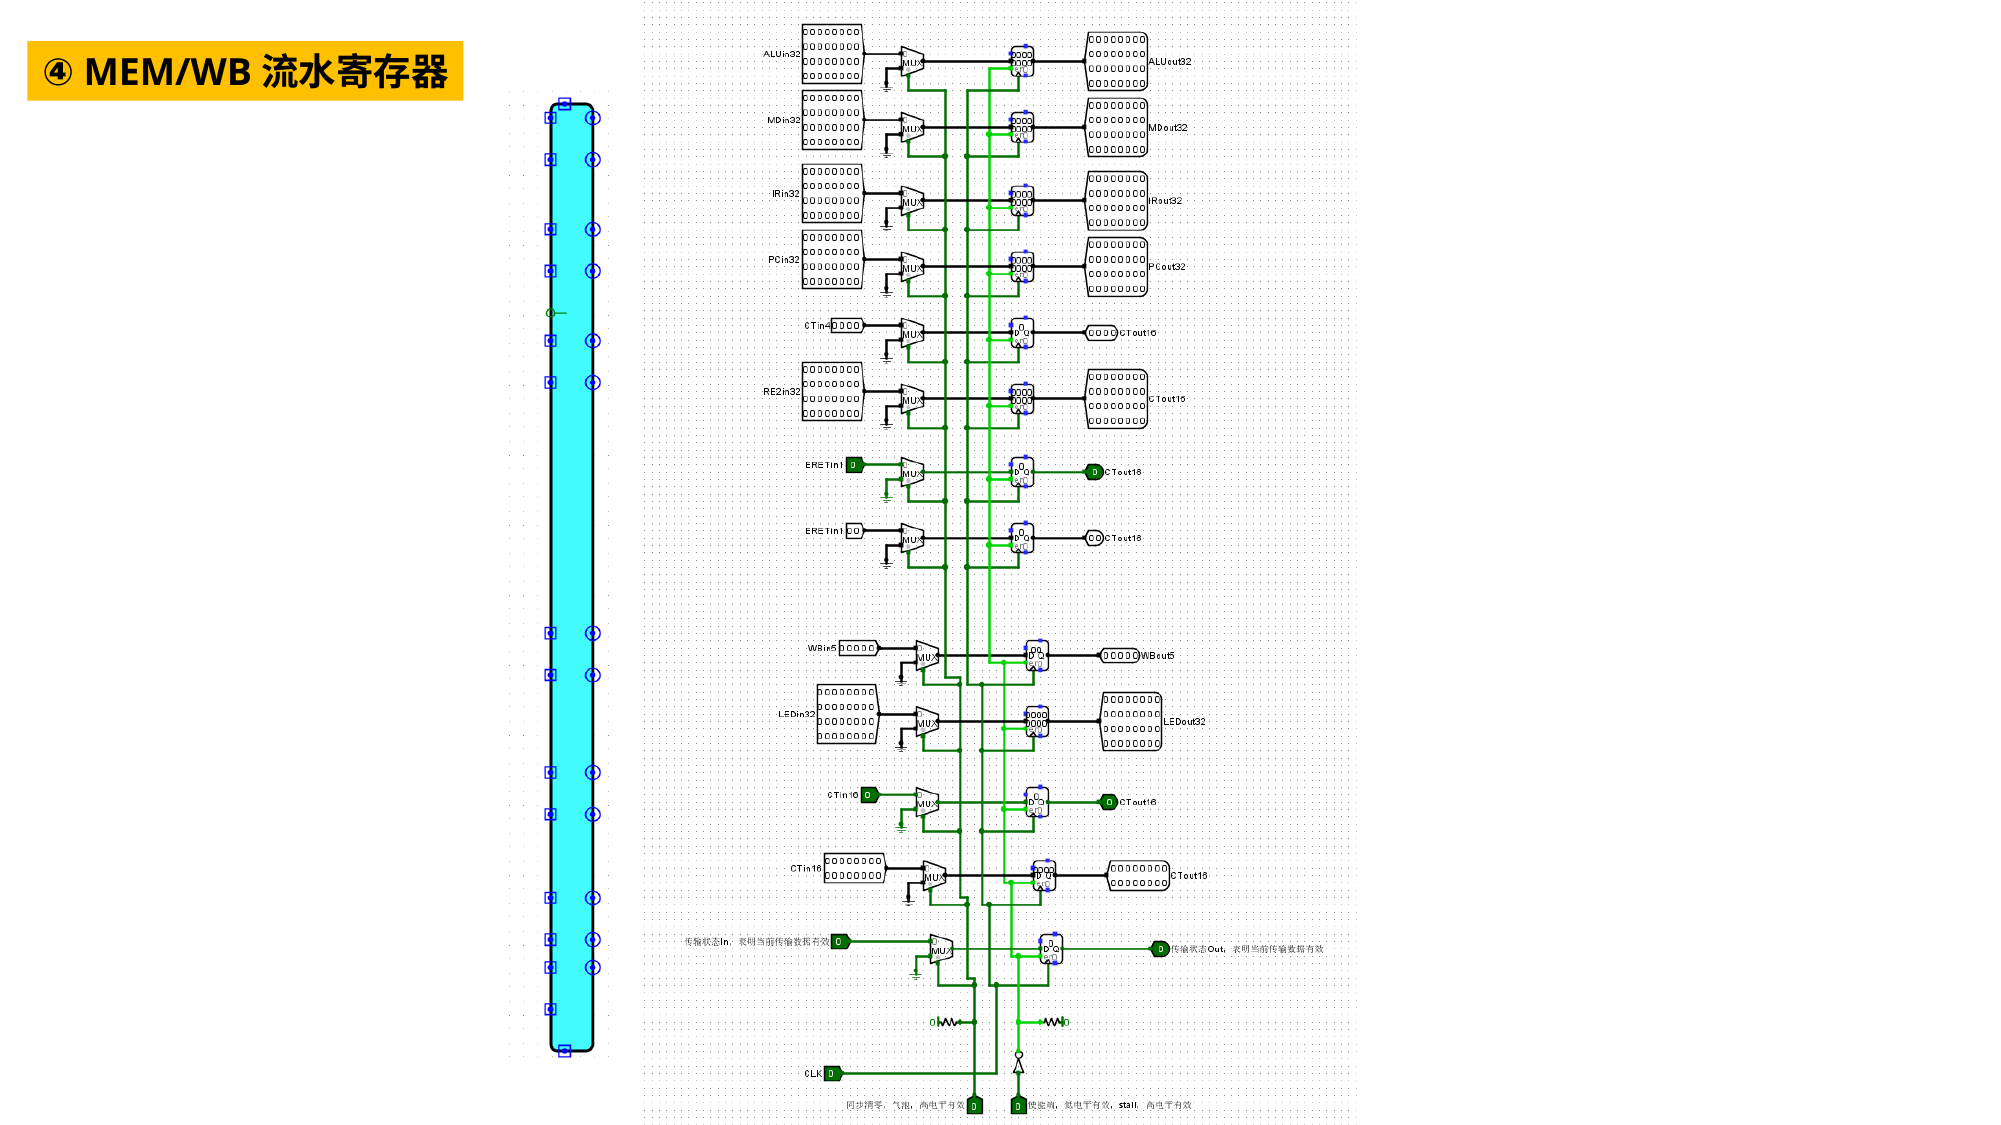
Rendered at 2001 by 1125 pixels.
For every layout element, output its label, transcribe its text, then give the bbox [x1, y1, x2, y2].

picture [501, 89, 621, 1066]
picture [643, 0, 1357, 1125]
text_box ④ MEM/WB流水寄存器 [27, 41, 464, 101]
